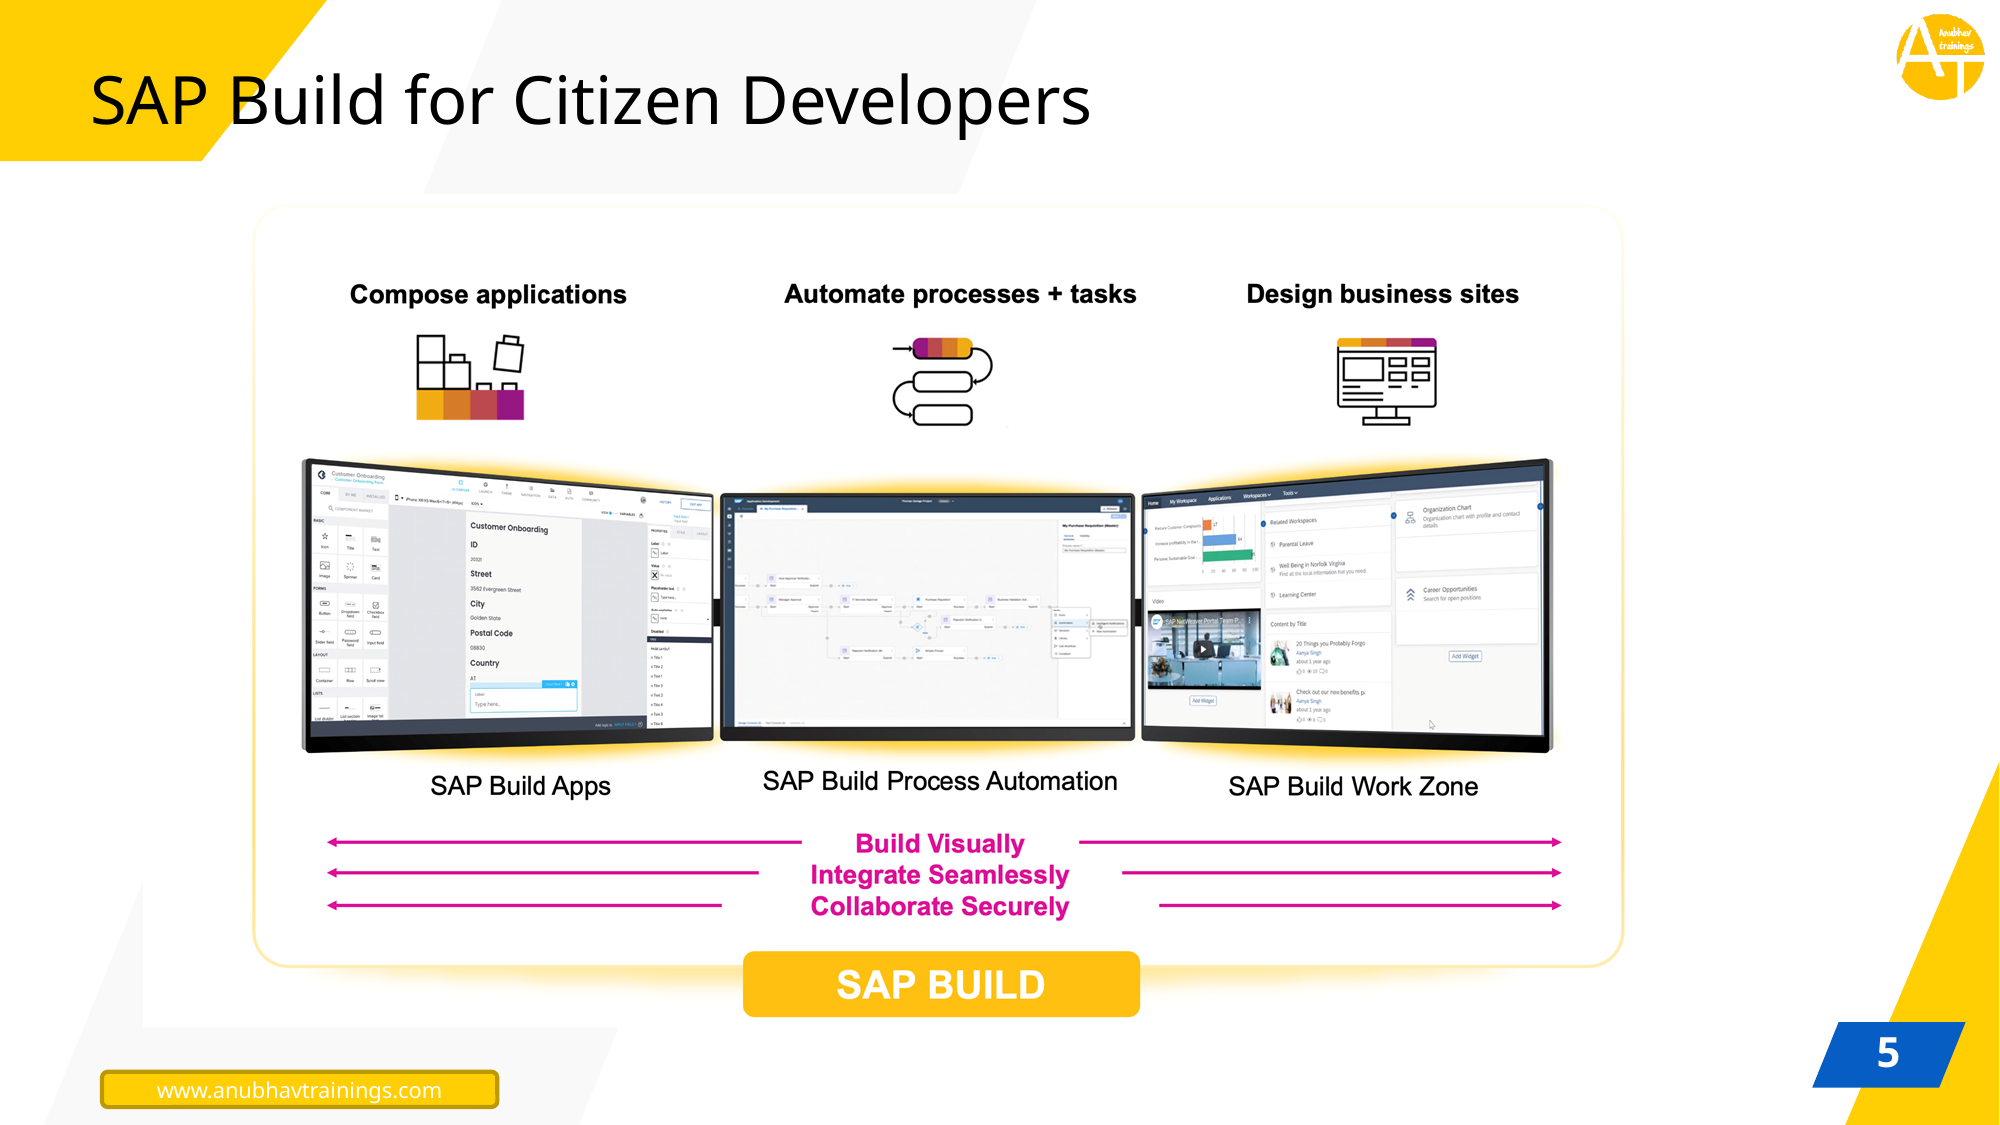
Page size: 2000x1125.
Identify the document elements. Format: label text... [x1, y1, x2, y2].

text_box www.anubhavtrainings.com [99, 1069, 500, 1110]
picture [143, 194, 1739, 1027]
text_box [0, 0, 329, 164]
title SAP Build for Citizen Developers [90, 31, 1847, 148]
slide_number 5 [1847, 1024, 1931, 1086]
picture [1888, 8, 1989, 108]
